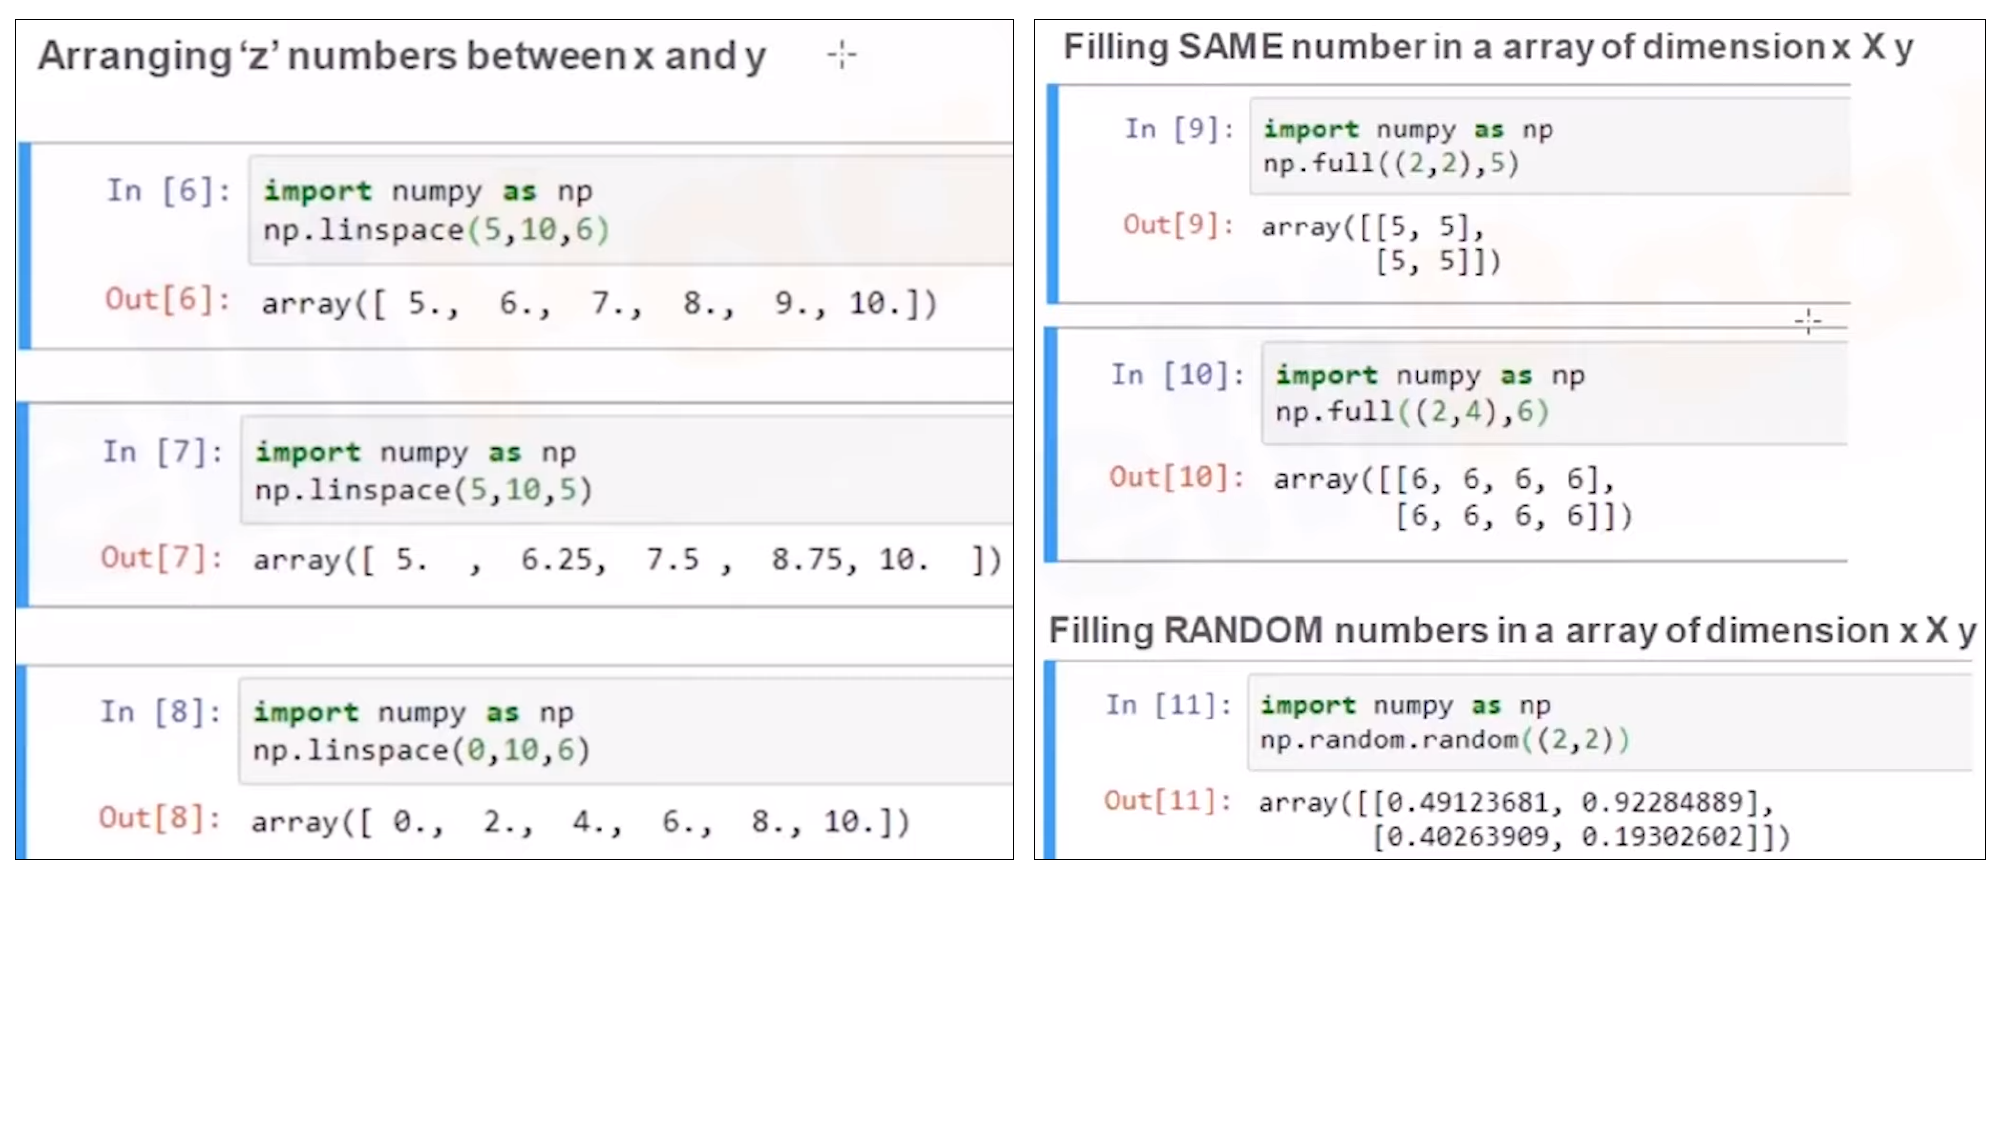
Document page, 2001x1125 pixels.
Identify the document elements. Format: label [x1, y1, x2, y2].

picture [15, 19, 1014, 860]
picture [1034, 19, 1986, 860]
